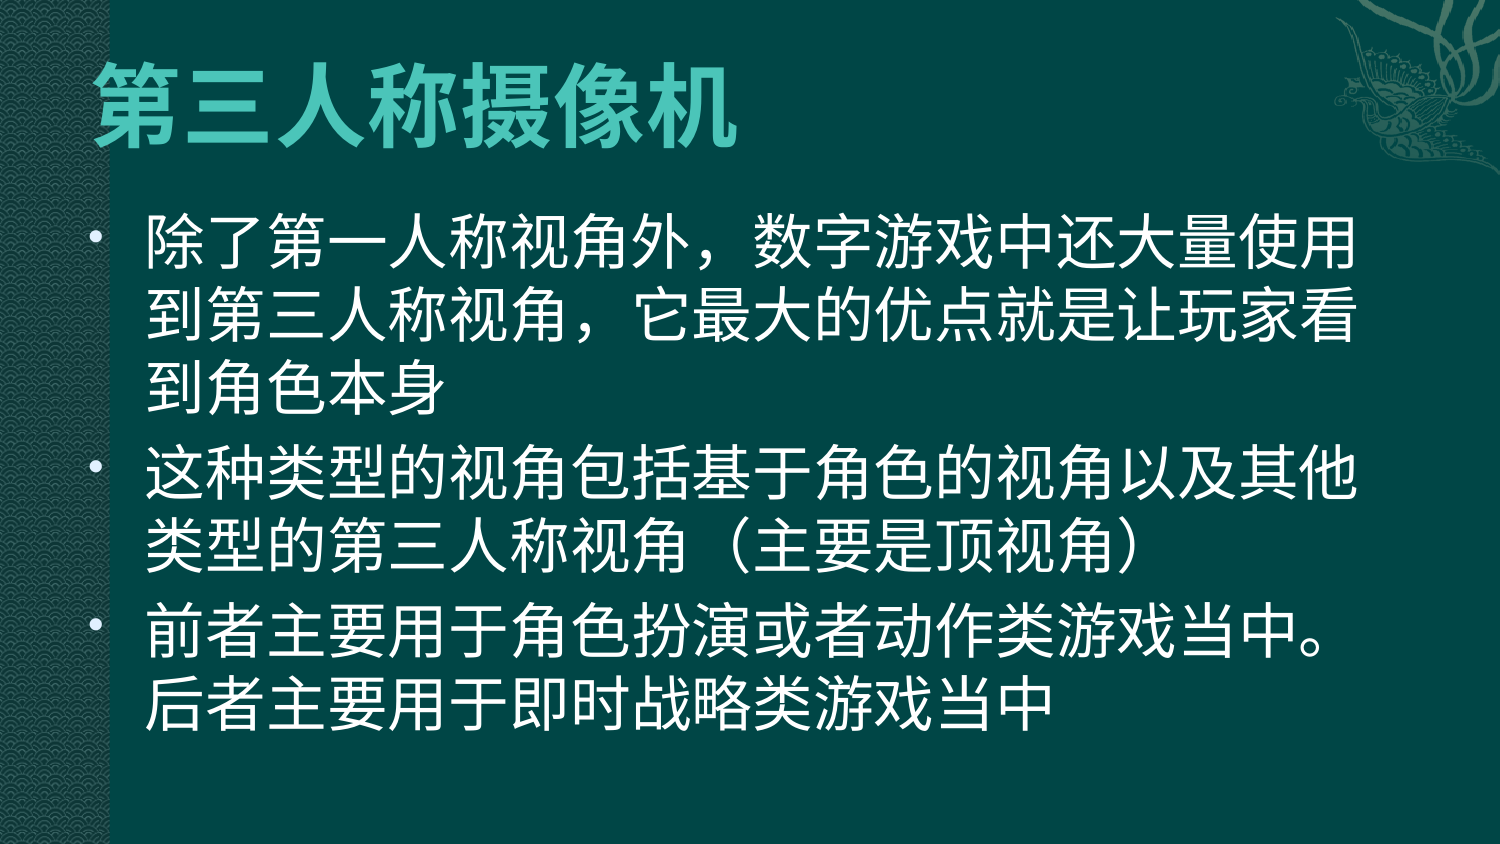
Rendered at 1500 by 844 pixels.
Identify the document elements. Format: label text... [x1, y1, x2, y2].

title 第三人称摄像机 [75, 33, 1351, 175]
picture [0, 0, 110, 844]
list 除了第一人称视角外，数字游戏中还大量使用到第三人称视角，它最大的优点就是让玩家看到角色本身 这种类型的视角包括基于角色的视角以及其他类型的第三人称视角（主要是顶视角） 前者主要用于角色扮演或者动作类游戏当中。后者主要用于即时战略类游戏当中 [75, 196, 1425, 754]
